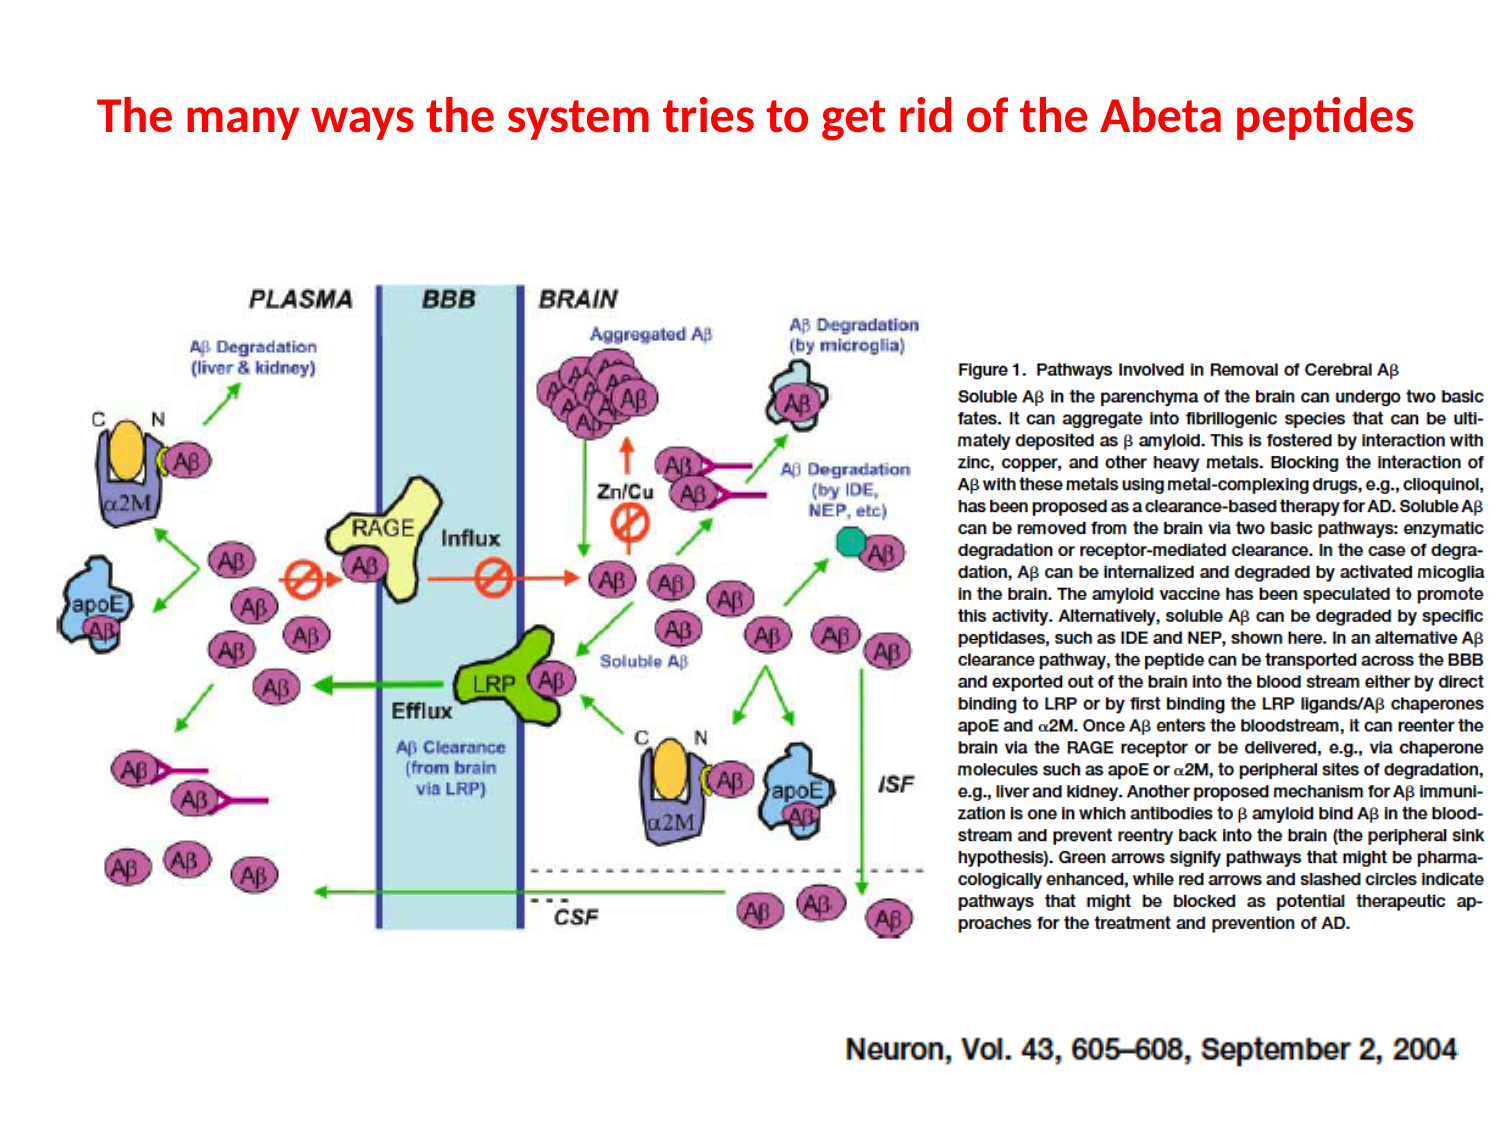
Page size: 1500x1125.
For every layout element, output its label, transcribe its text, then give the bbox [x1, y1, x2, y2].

picture [839, 1032, 1459, 1069]
text_box The many ways the system tries to get rid of the Abeta peptides [82, 74, 1430, 150]
picture [15, 225, 1500, 951]
